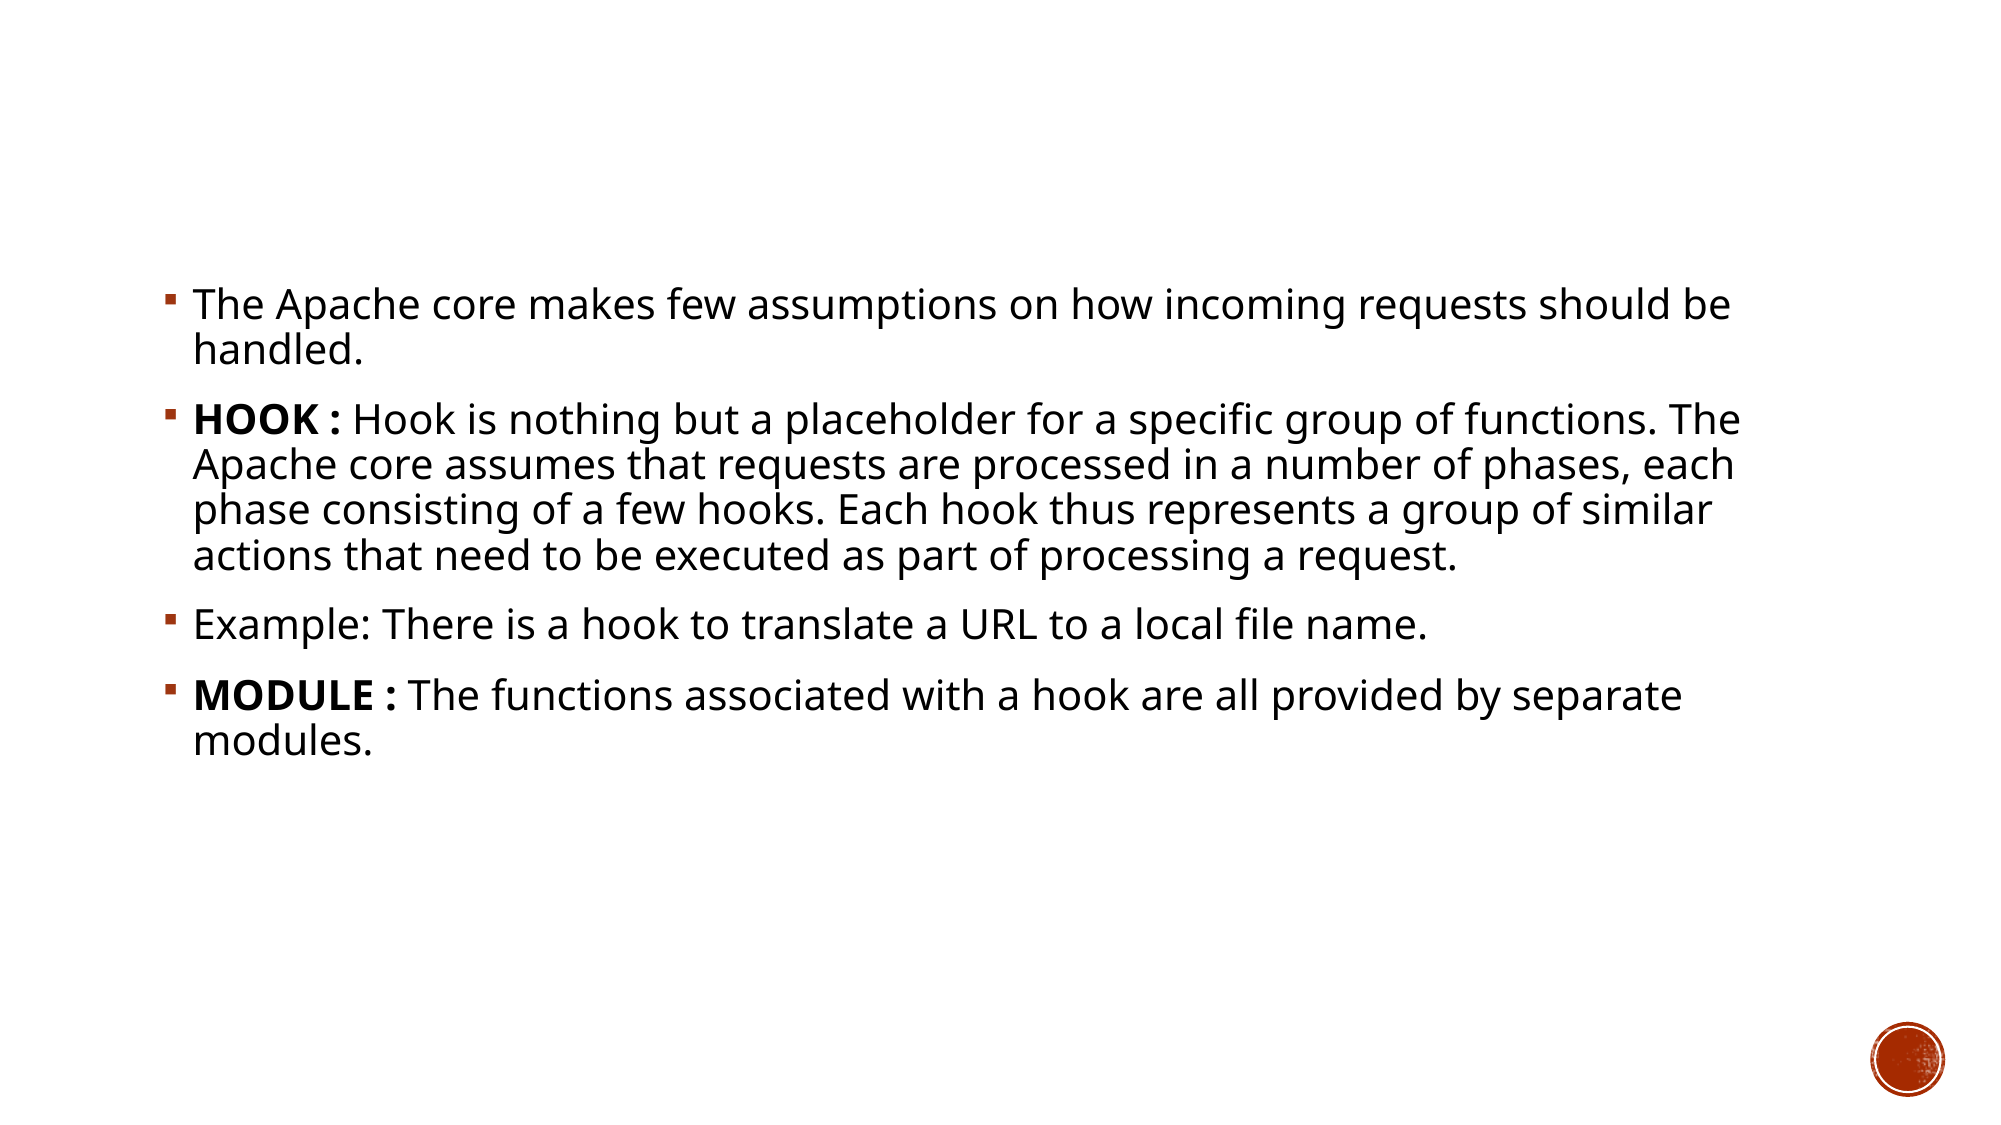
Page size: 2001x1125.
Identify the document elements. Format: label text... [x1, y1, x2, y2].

list The Apache core makes few assumptions on how incoming requests should be handled. HOOK : Hook is nothing but a placeholder for a specific group of functions. The Apache core assumes that requests are processed in a number of phases, each phase consisting of a few hooks. Each hook thus represents a group of similar actions that need to be executed as part of processing a request. Example: There is a hook to translate a URL to a local file name. MODULE : The functions associated with a hook are all provided by separate modules. [147, 276, 1798, 941]
